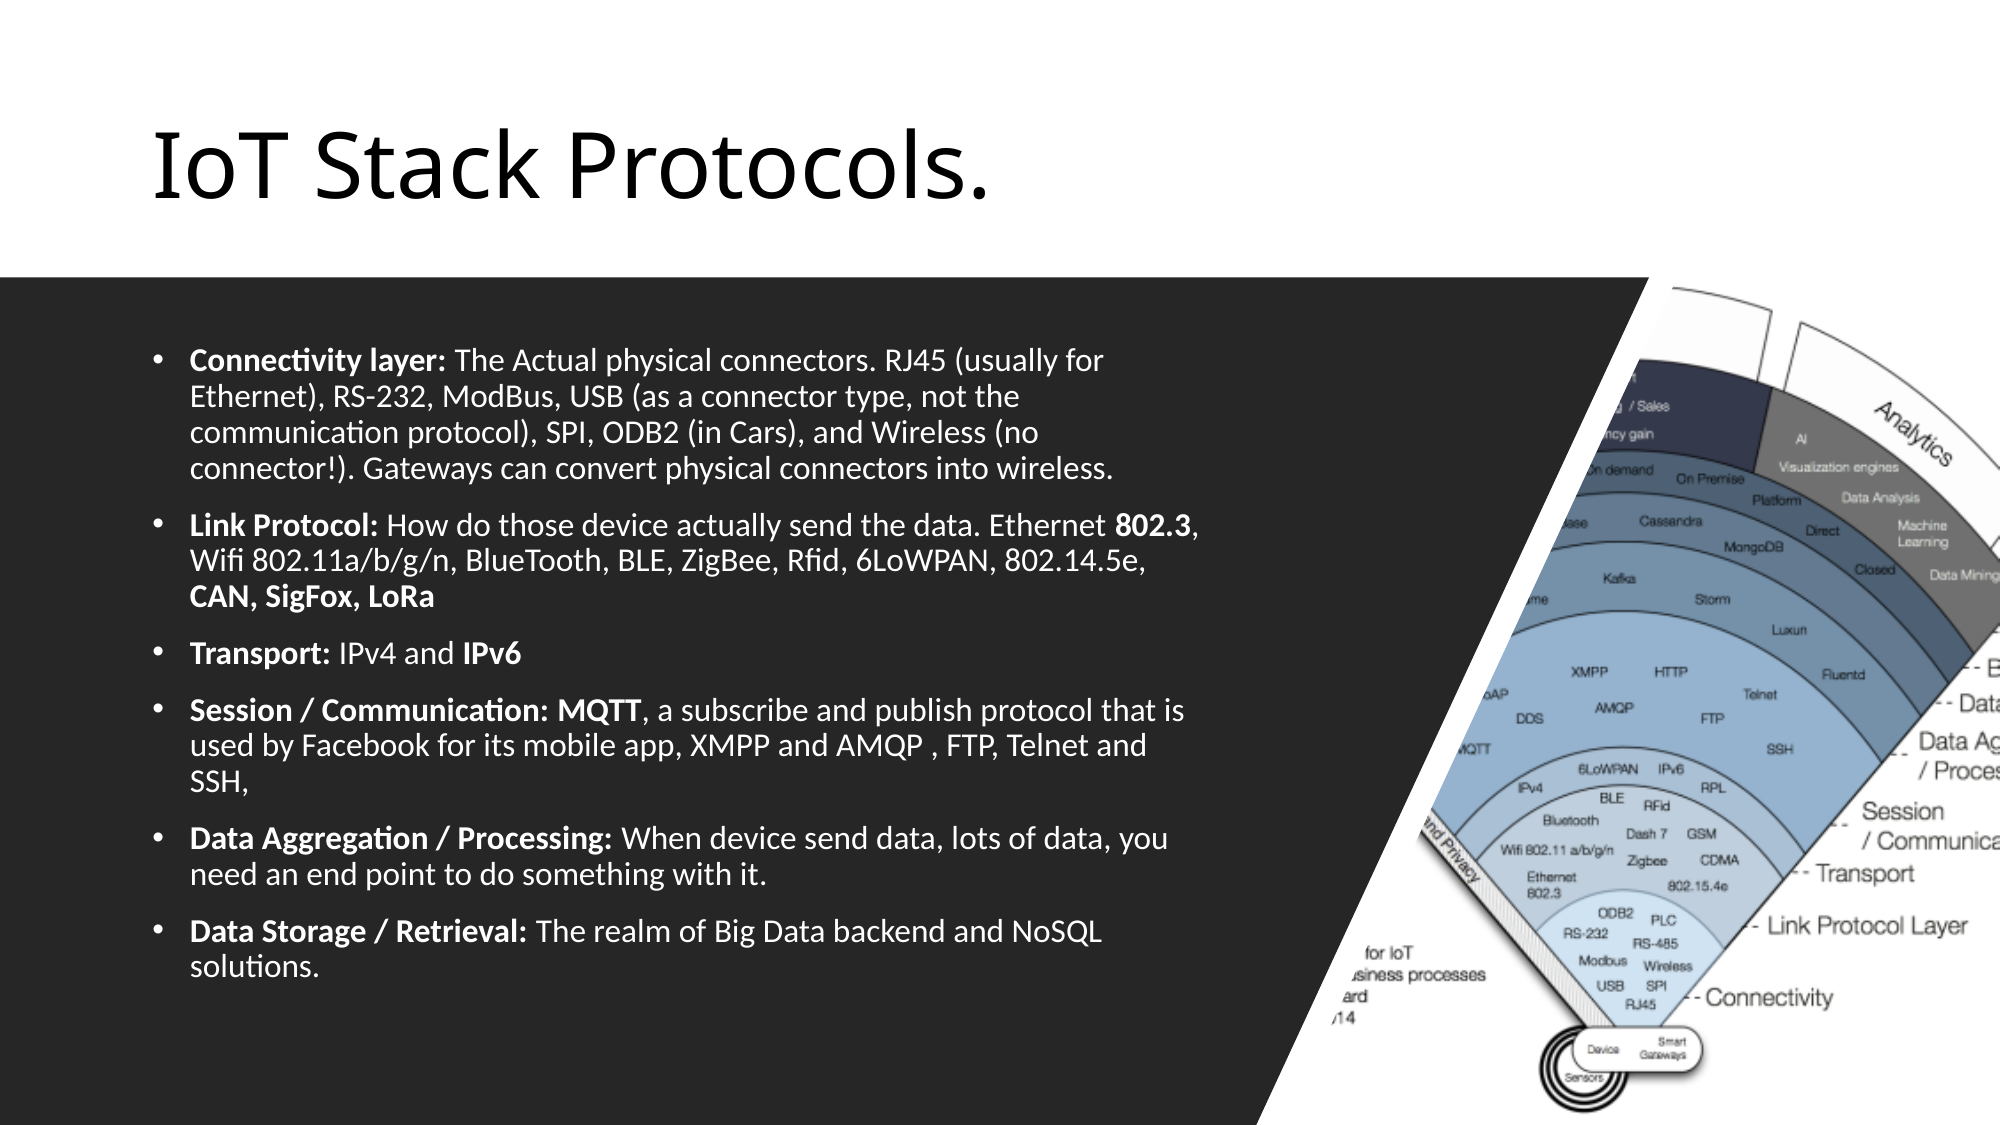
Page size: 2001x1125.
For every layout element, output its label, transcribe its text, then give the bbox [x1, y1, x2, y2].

text_box [0, 276, 1239, 1125]
list Connectivity layer: The Actual physical connectors. RJ45 (usually for Ethernet), RS-232, ModBus, USB (as a connector type, not the communication protocol), SPI, ODB2 (in Cars), and Wireless (no connector!). Gateways can convert physical connectors into wireless. Link Protocol: How do those device actually send the data. Ethernet 802.3, Wifi 802.11a/b/g/n, BlueTooth, BLE, ZigBee, Rfid, 6LoWPAN, 802.14.5e, CAN, SigFox, LoRa Transport: IPv4 and IPv6 Session / Communication: MQTT, a subscribe and publish protocol that is used by Facebook for its mobile app, XMPP and AMQP , FTP, Telnet and SSH, Data Aggregation / Processing: When device send data, lots of data, you need an end point to do something with it. Data Storage / Retrieval: The realm of Big Data backend and NoSQL solutions. [137, 330, 1219, 998]
picture [1239, 277, 2000, 1125]
title IoT Stack Protocols. [137, 59, 1863, 278]
